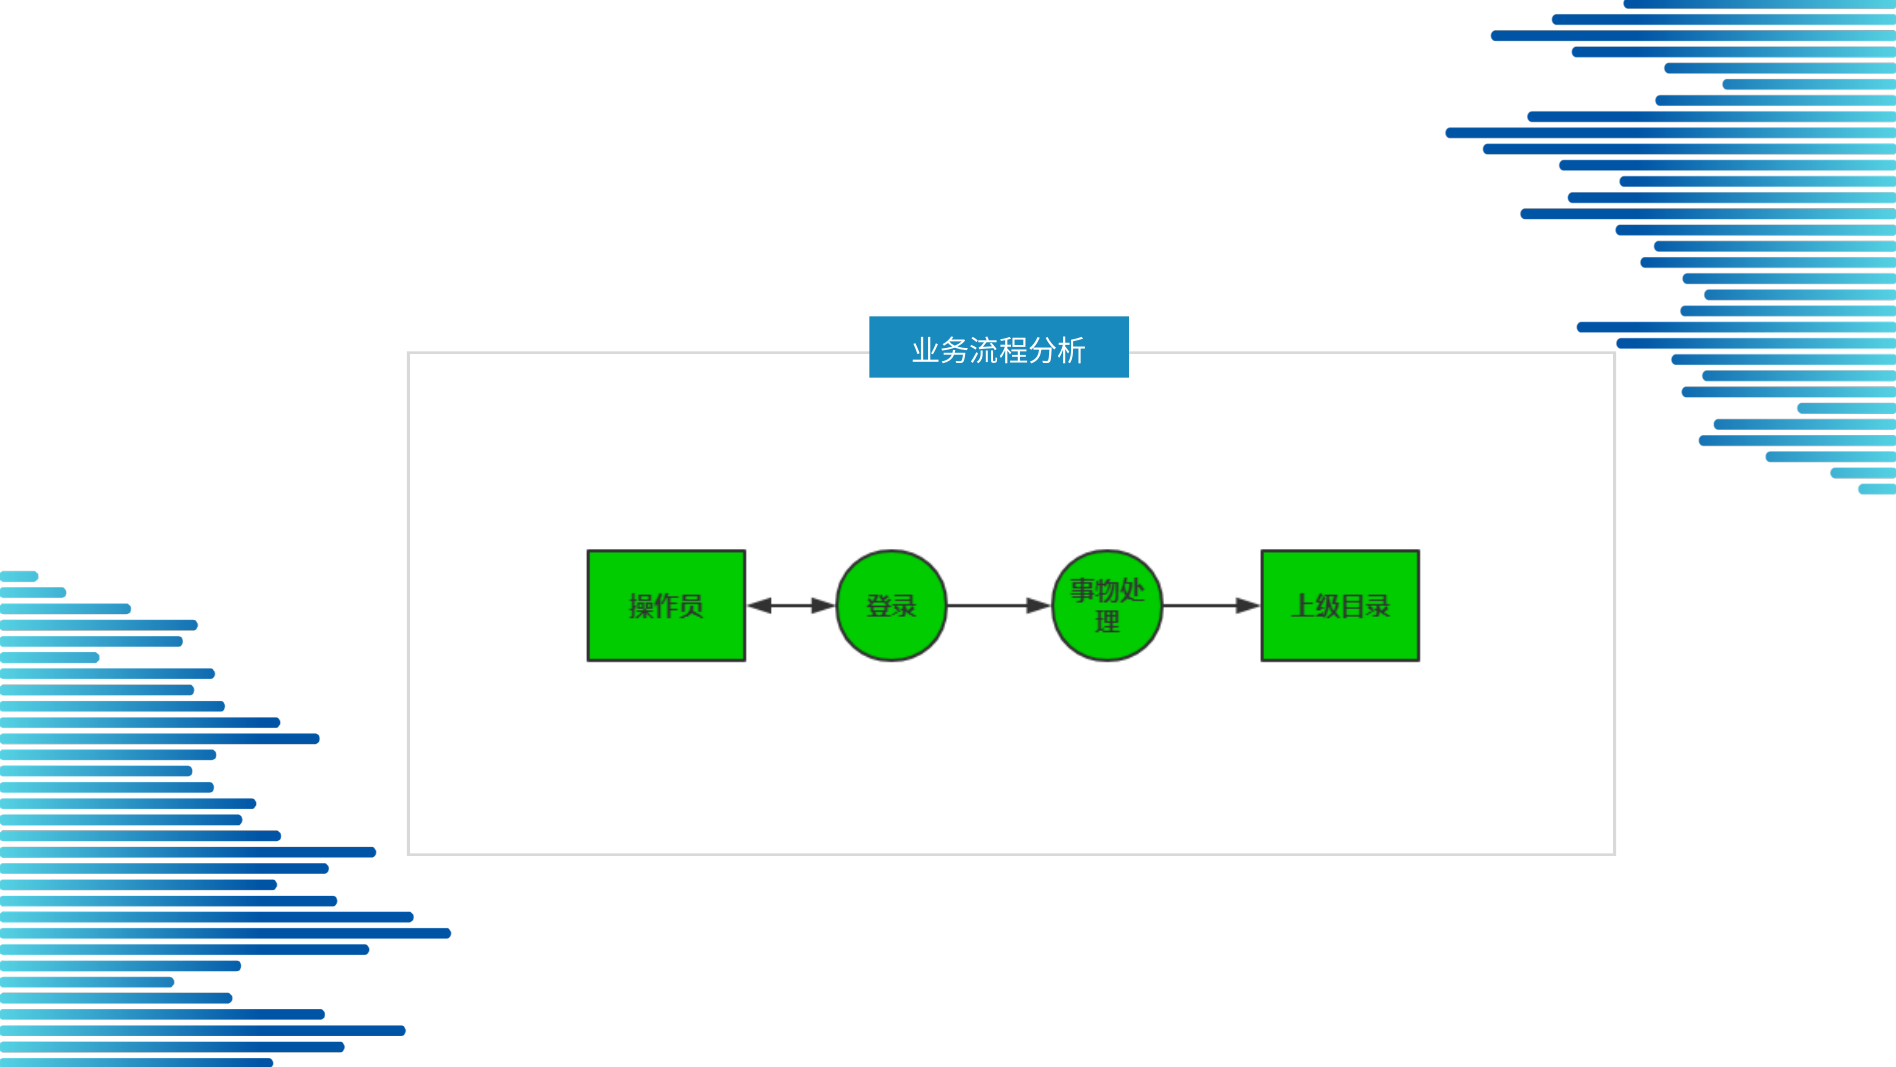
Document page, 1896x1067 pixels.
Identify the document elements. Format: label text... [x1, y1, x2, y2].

text_box 业务流程分析 [869, 316, 1129, 378]
picture [0, 561, 492, 1067]
picture [526, 0, 1896, 787]
text_box [406, 351, 869, 560]
text_box [496, 511, 1617, 856]
